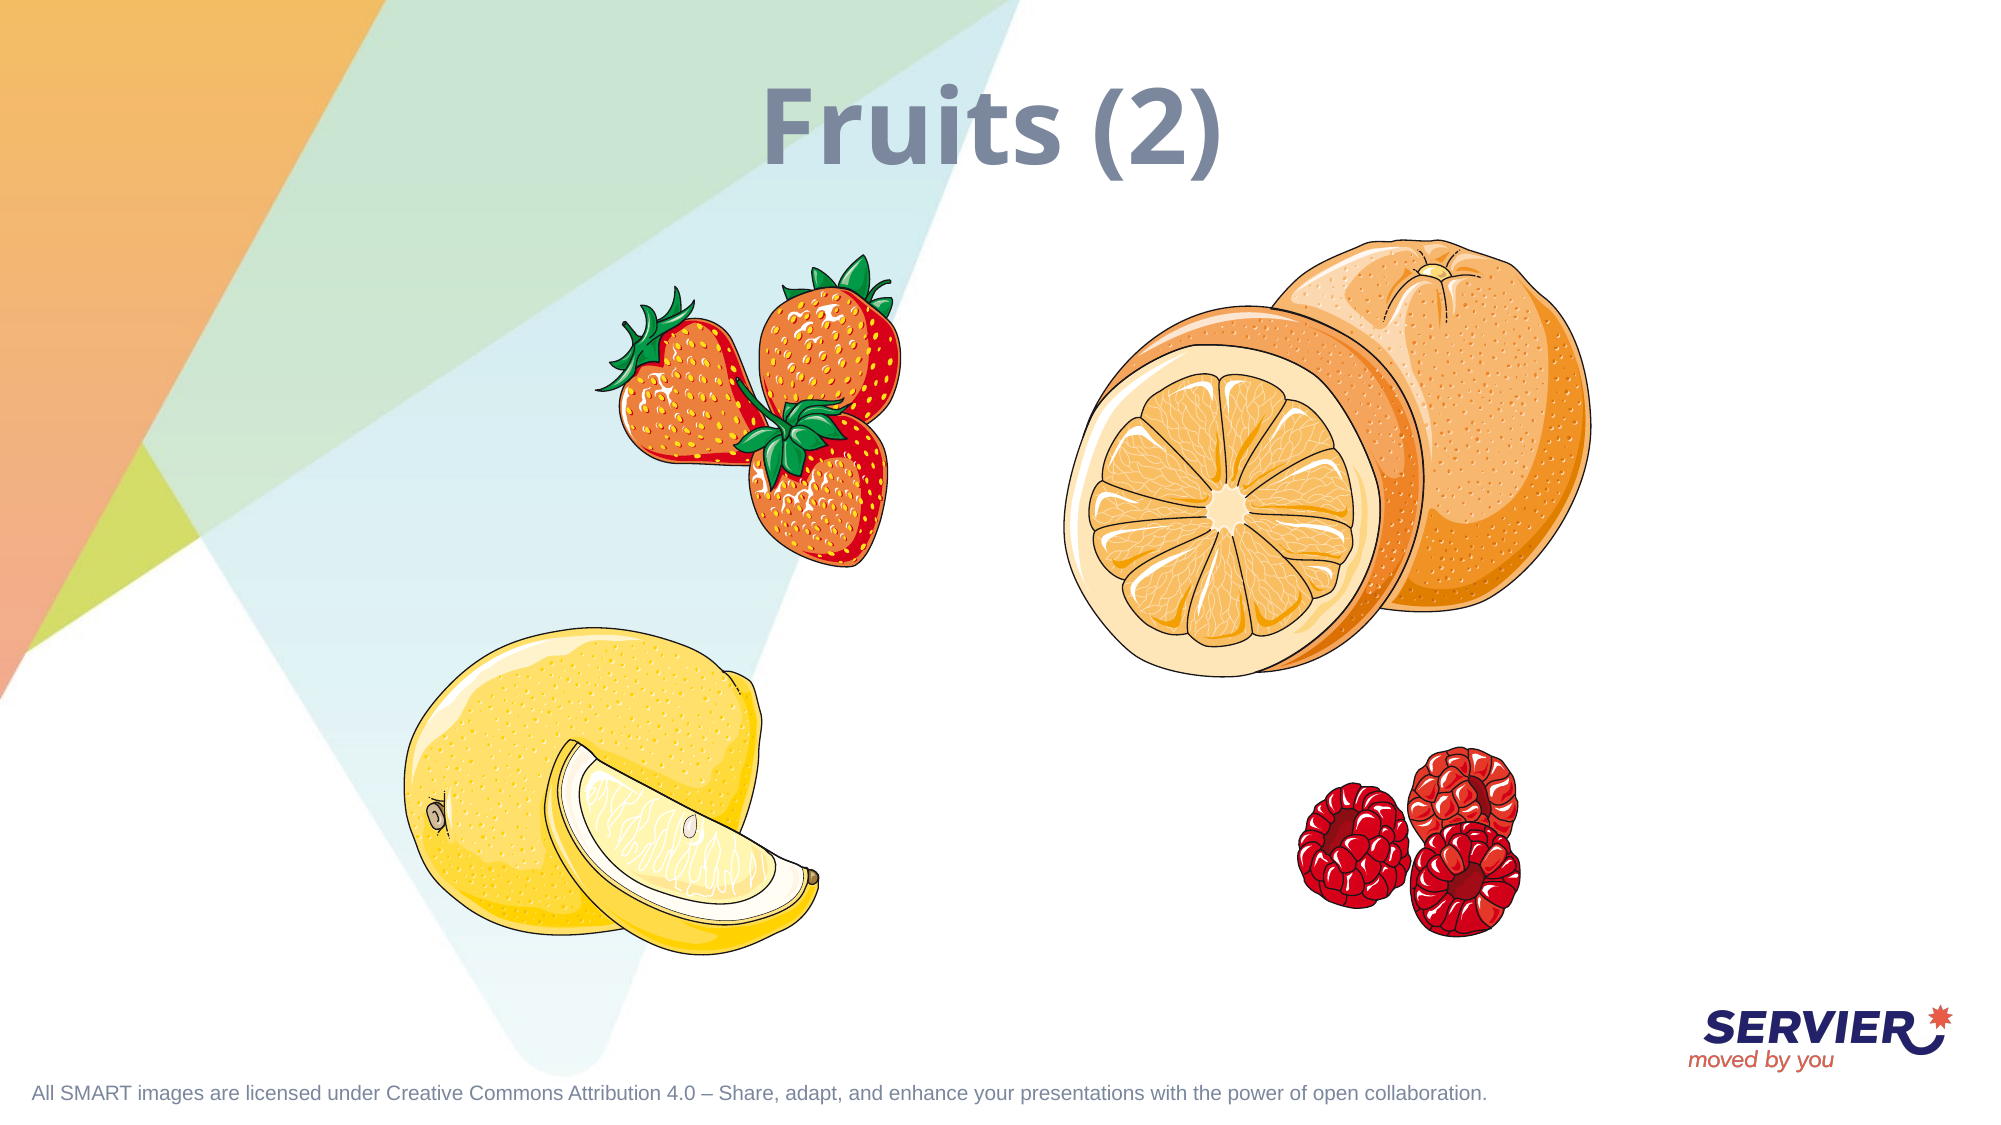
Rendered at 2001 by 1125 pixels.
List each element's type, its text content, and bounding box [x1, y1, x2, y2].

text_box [1056, 237, 1594, 679]
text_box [402, 623, 821, 975]
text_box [595, 254, 906, 573]
title Fruits (2) [55, 12, 1927, 232]
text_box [1296, 744, 1521, 940]
picture [0, 0, 2001, 1125]
